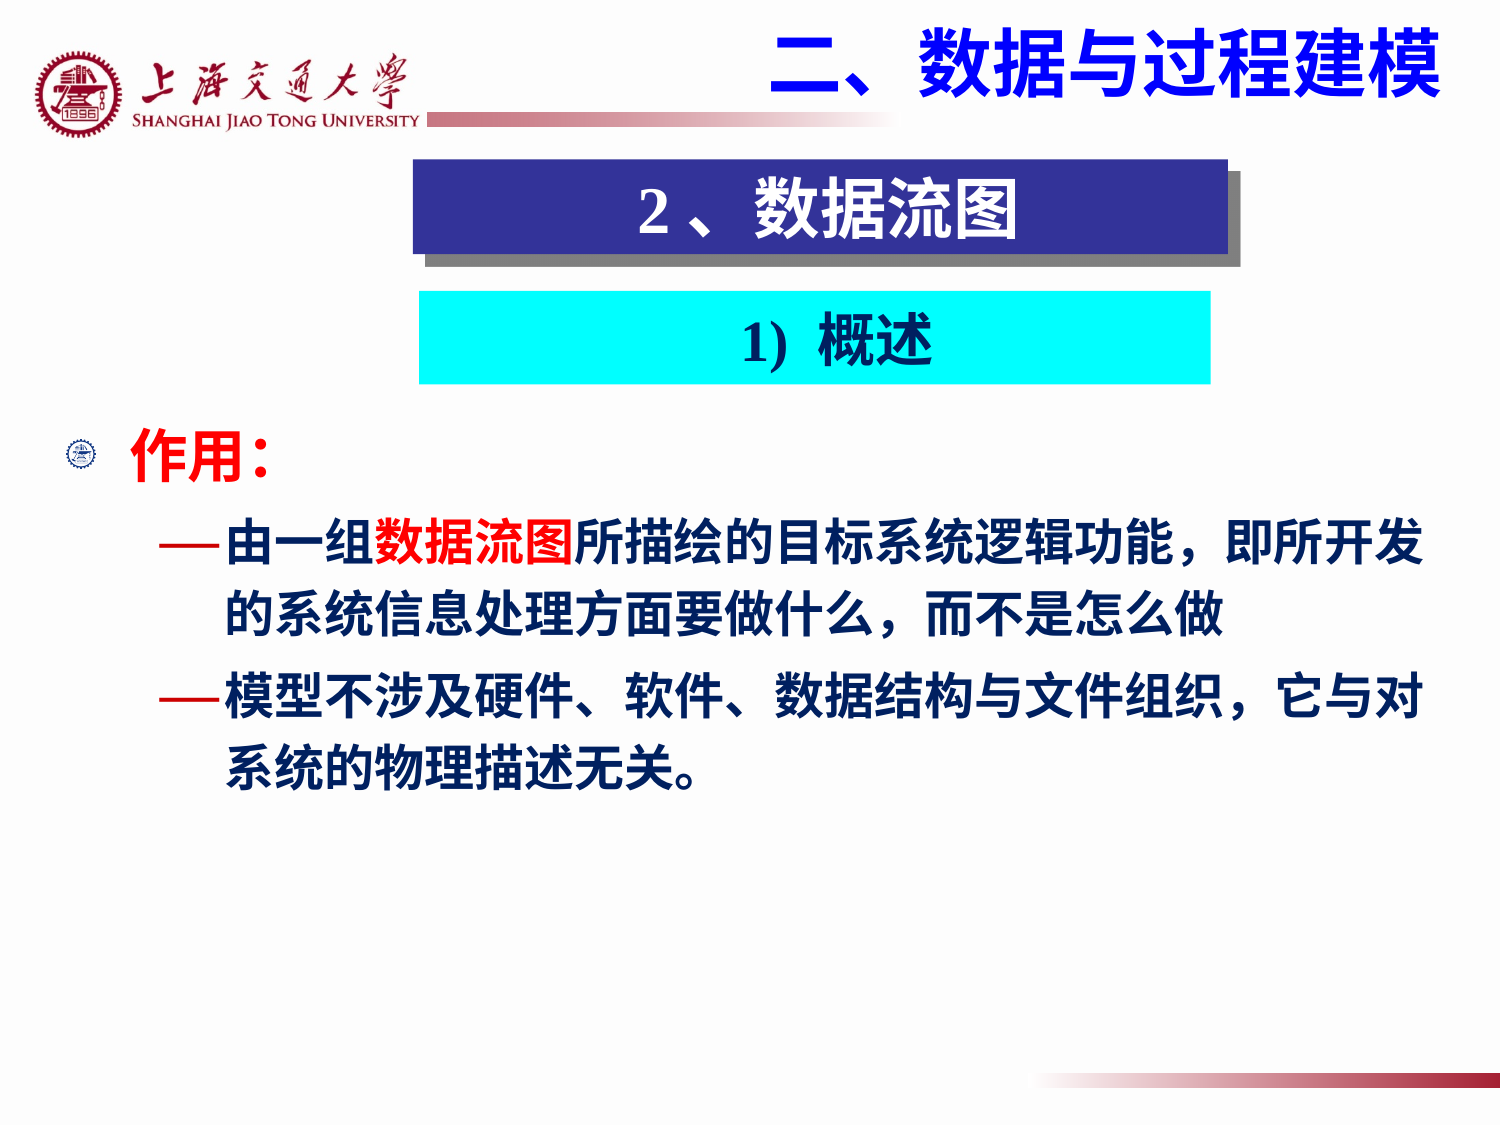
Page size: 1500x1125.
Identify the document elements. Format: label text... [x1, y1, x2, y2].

picture [56, 429, 106, 479]
list 作用： 由一组数据流图所描绘的目标系统逻辑功能，即所开发的系统信息处理方面要做什么，而不是怎么做 模型不涉及硬件、软件、数据结构与文件组织，它与对系统的物理描述无关。 [40, 396, 1471, 1095]
picture [0, 0, 1500, 1125]
text_box 1) 概述 [419, 290, 1211, 385]
text_box 二、数据与过程建模 [182, 7, 1458, 116]
text_box 2、数据流图 [412, 159, 1228, 255]
